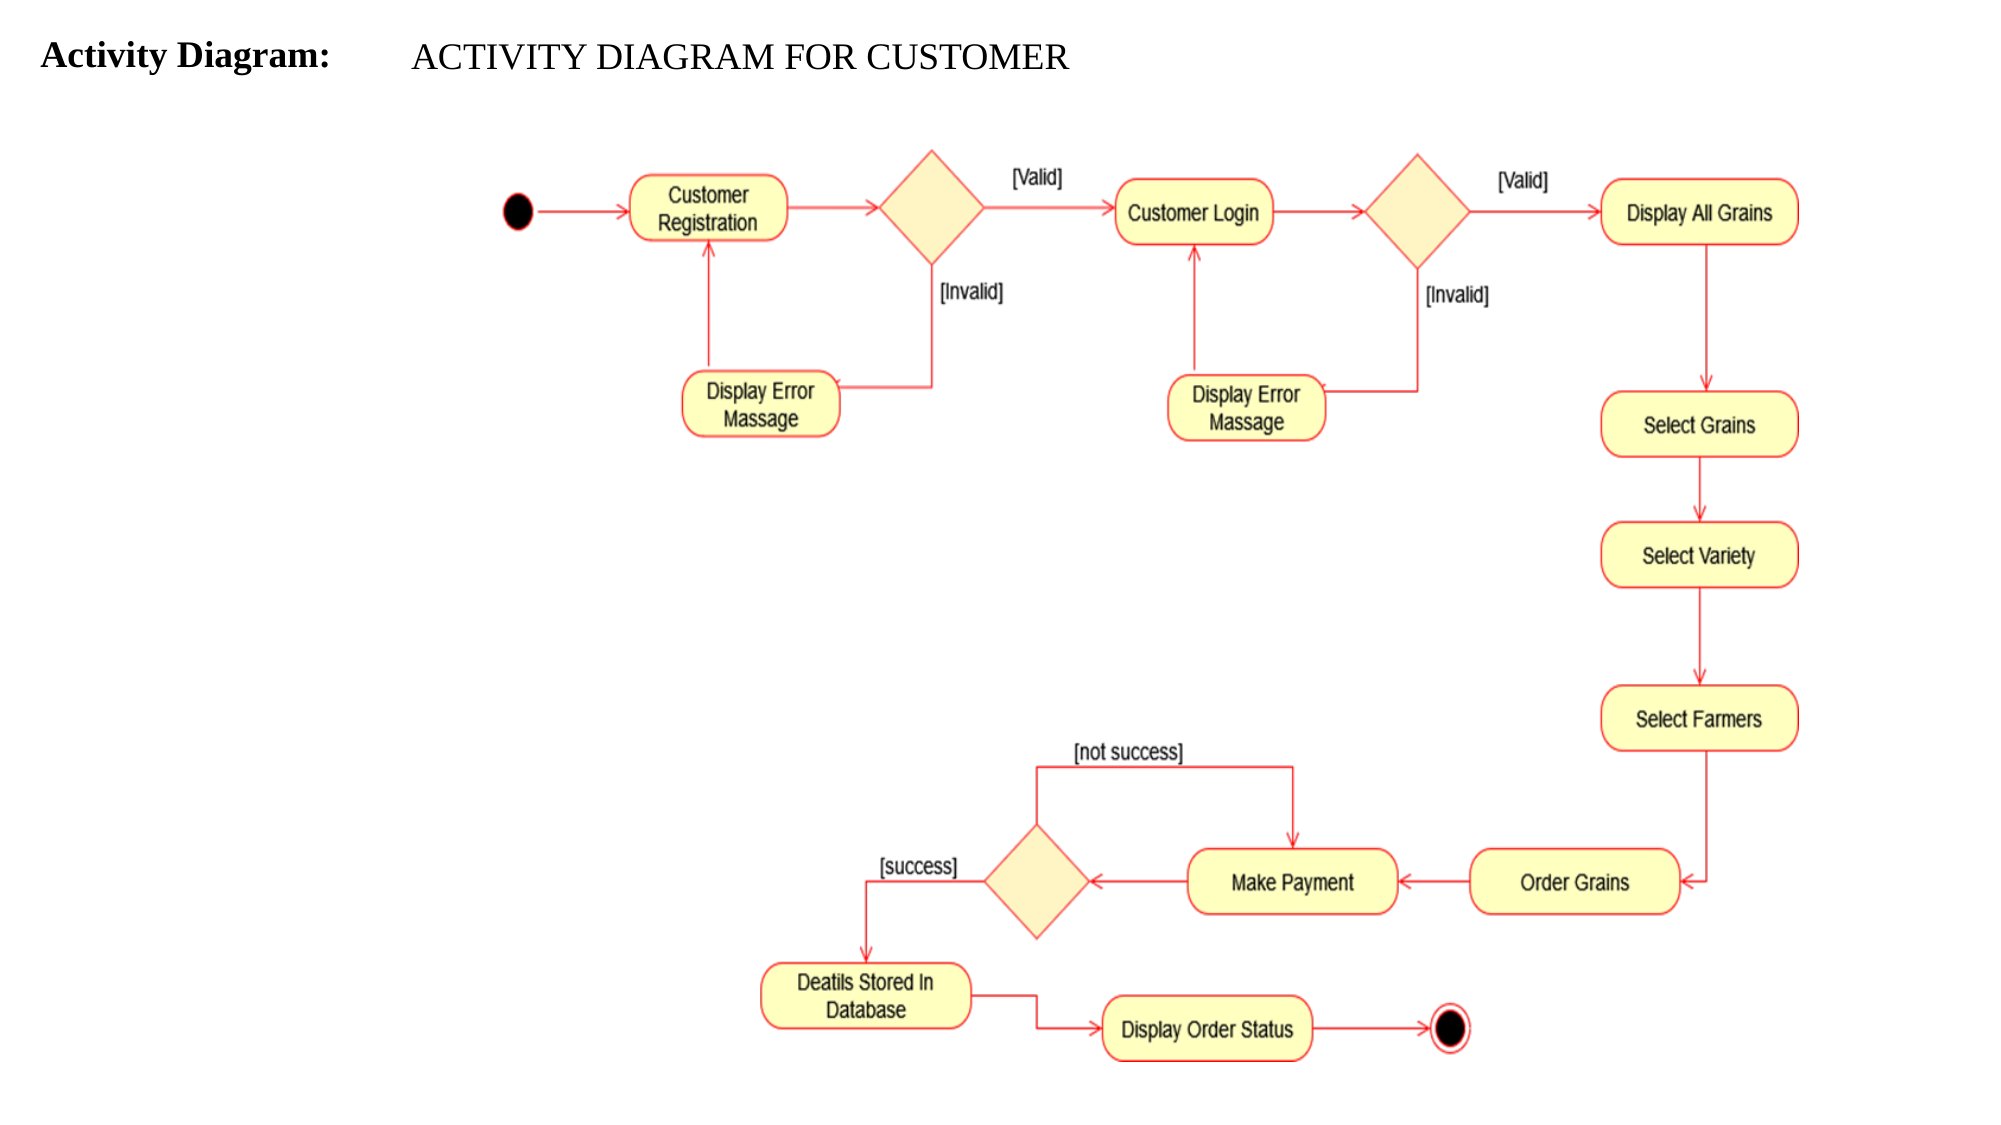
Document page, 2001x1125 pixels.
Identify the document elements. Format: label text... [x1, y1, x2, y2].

picture [498, 149, 1799, 1062]
text_box ACTIVITY DIAGRAM FOR CUSTOMER [396, 21, 1402, 85]
text_box Activity Diagram: [0, 22, 396, 82]
